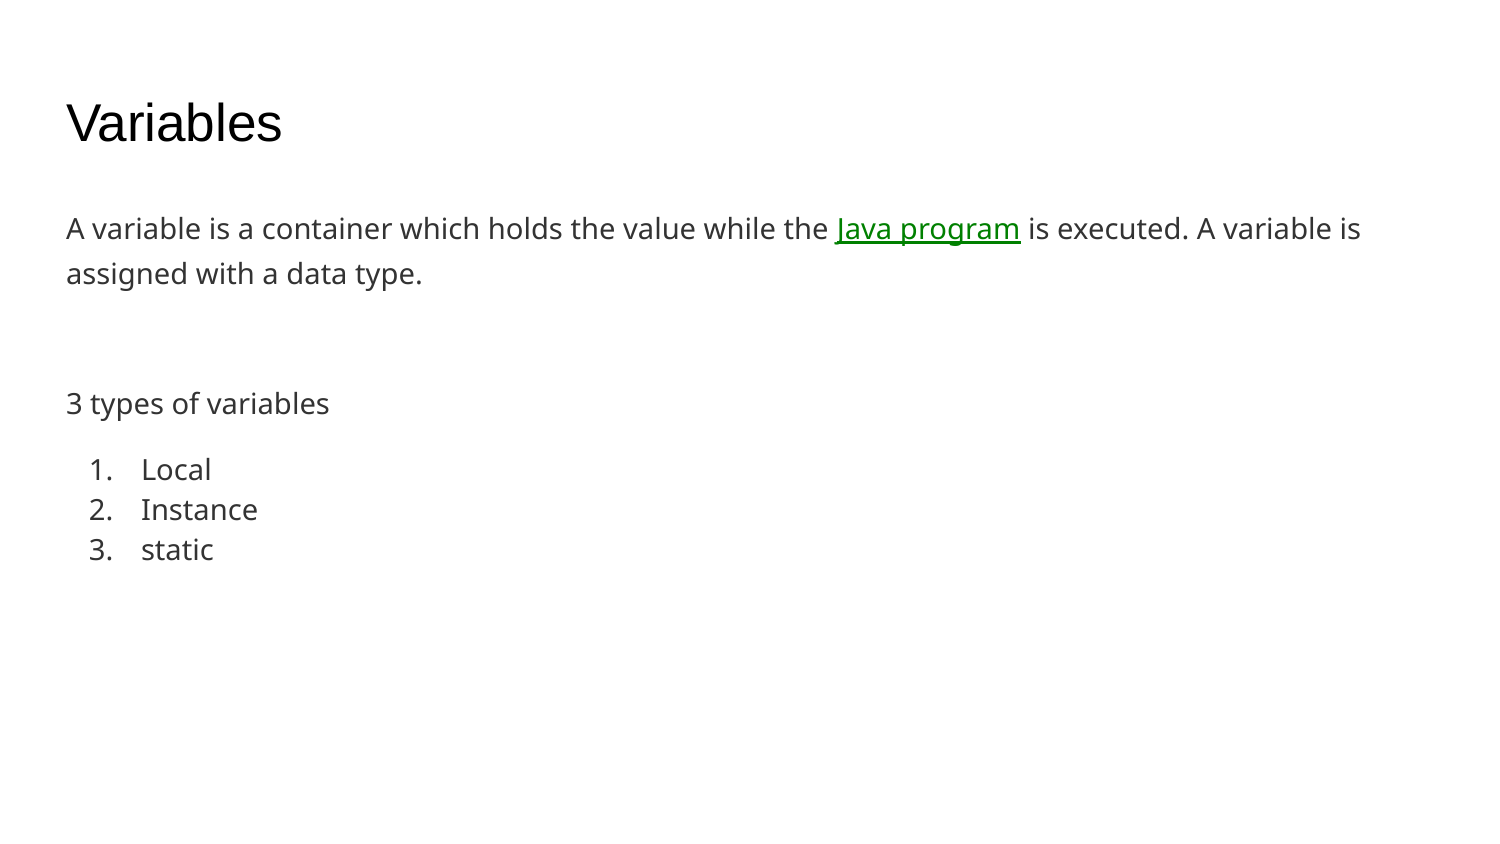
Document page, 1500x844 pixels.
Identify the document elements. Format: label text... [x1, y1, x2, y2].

title Variables [51, 72, 1449, 167]
list A variable is a container which holds the value while the Java program is executed. A variable is assigned with a data type. 3 types of variables Local Instance static [51, 189, 1449, 750]
